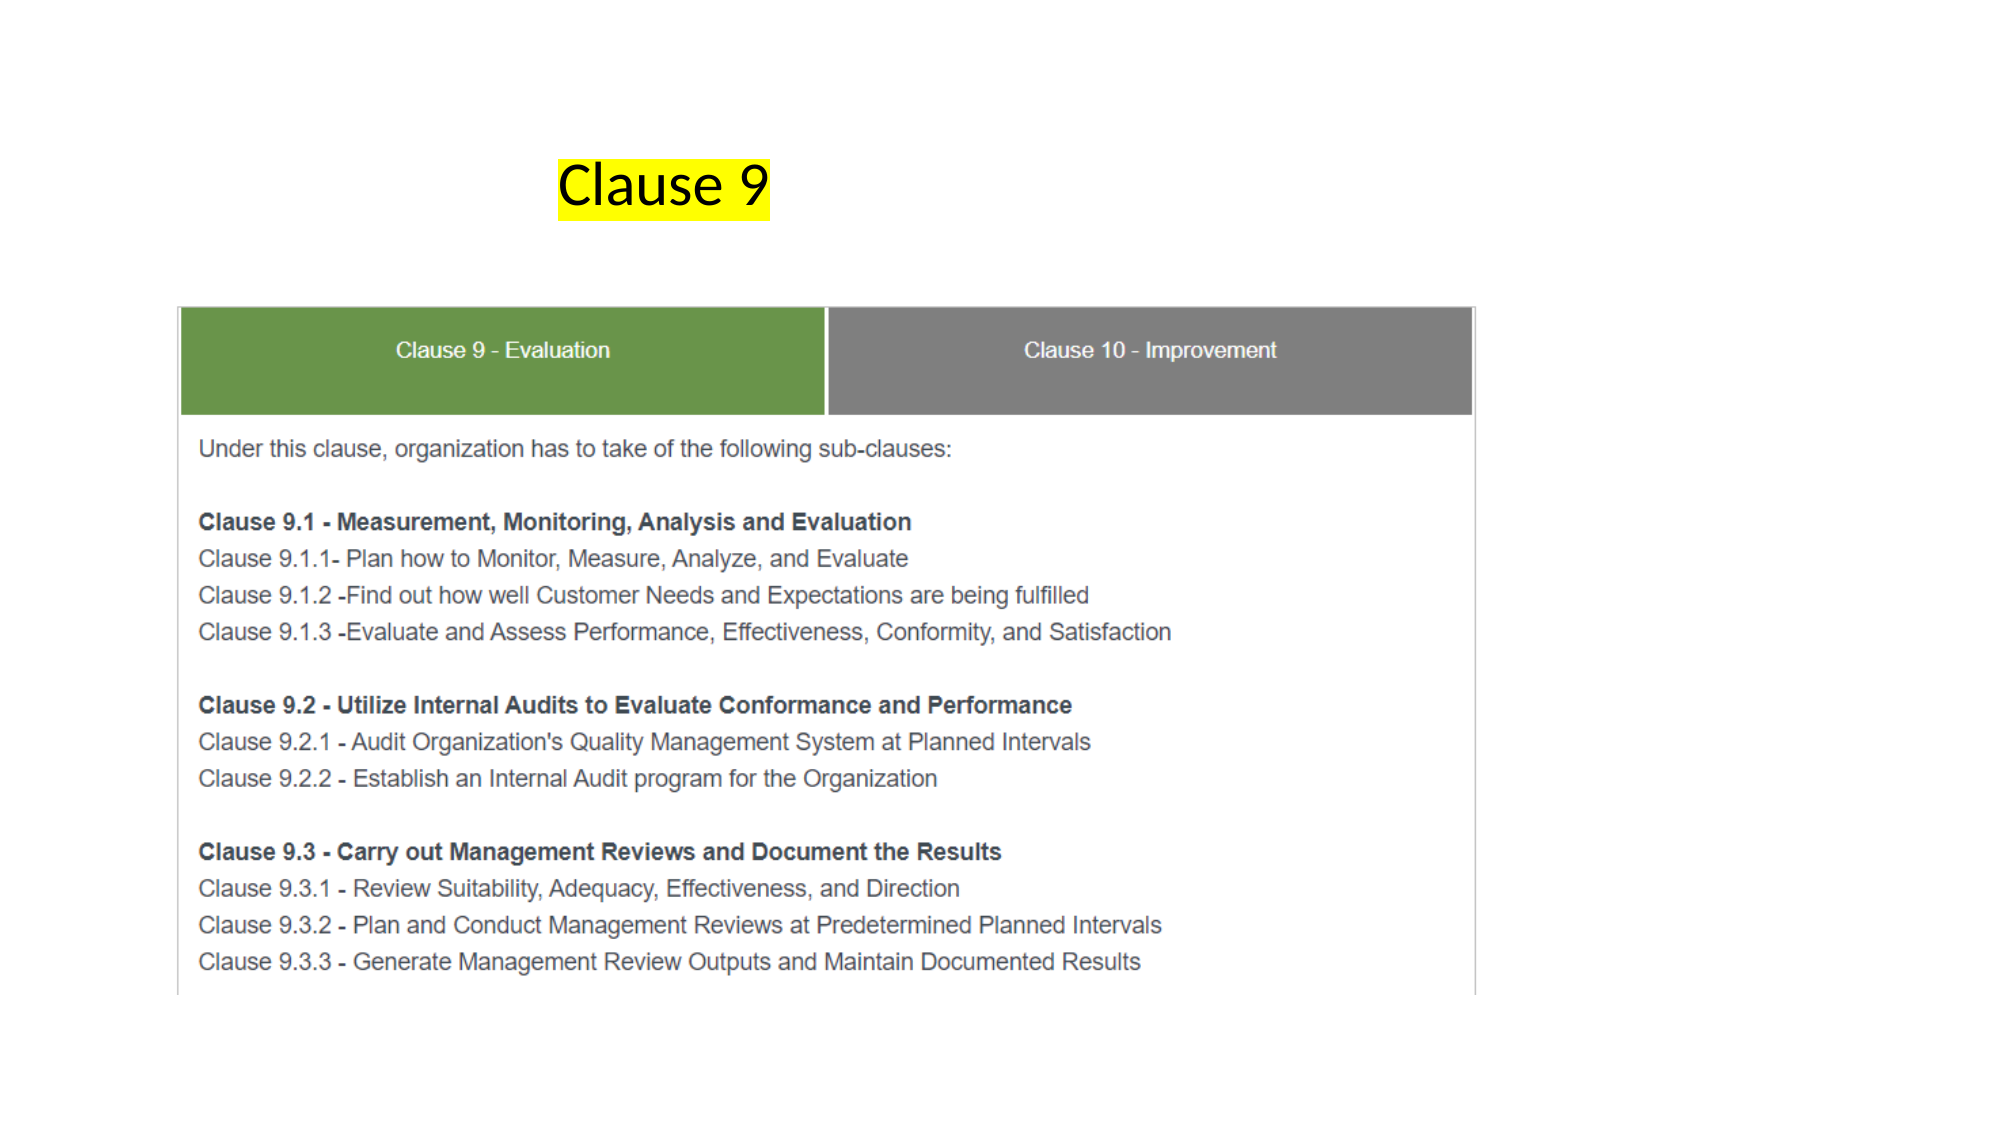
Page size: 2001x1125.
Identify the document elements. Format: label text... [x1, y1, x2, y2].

text_box Clause 9 [543, 135, 785, 226]
picture [170, 294, 1519, 995]
